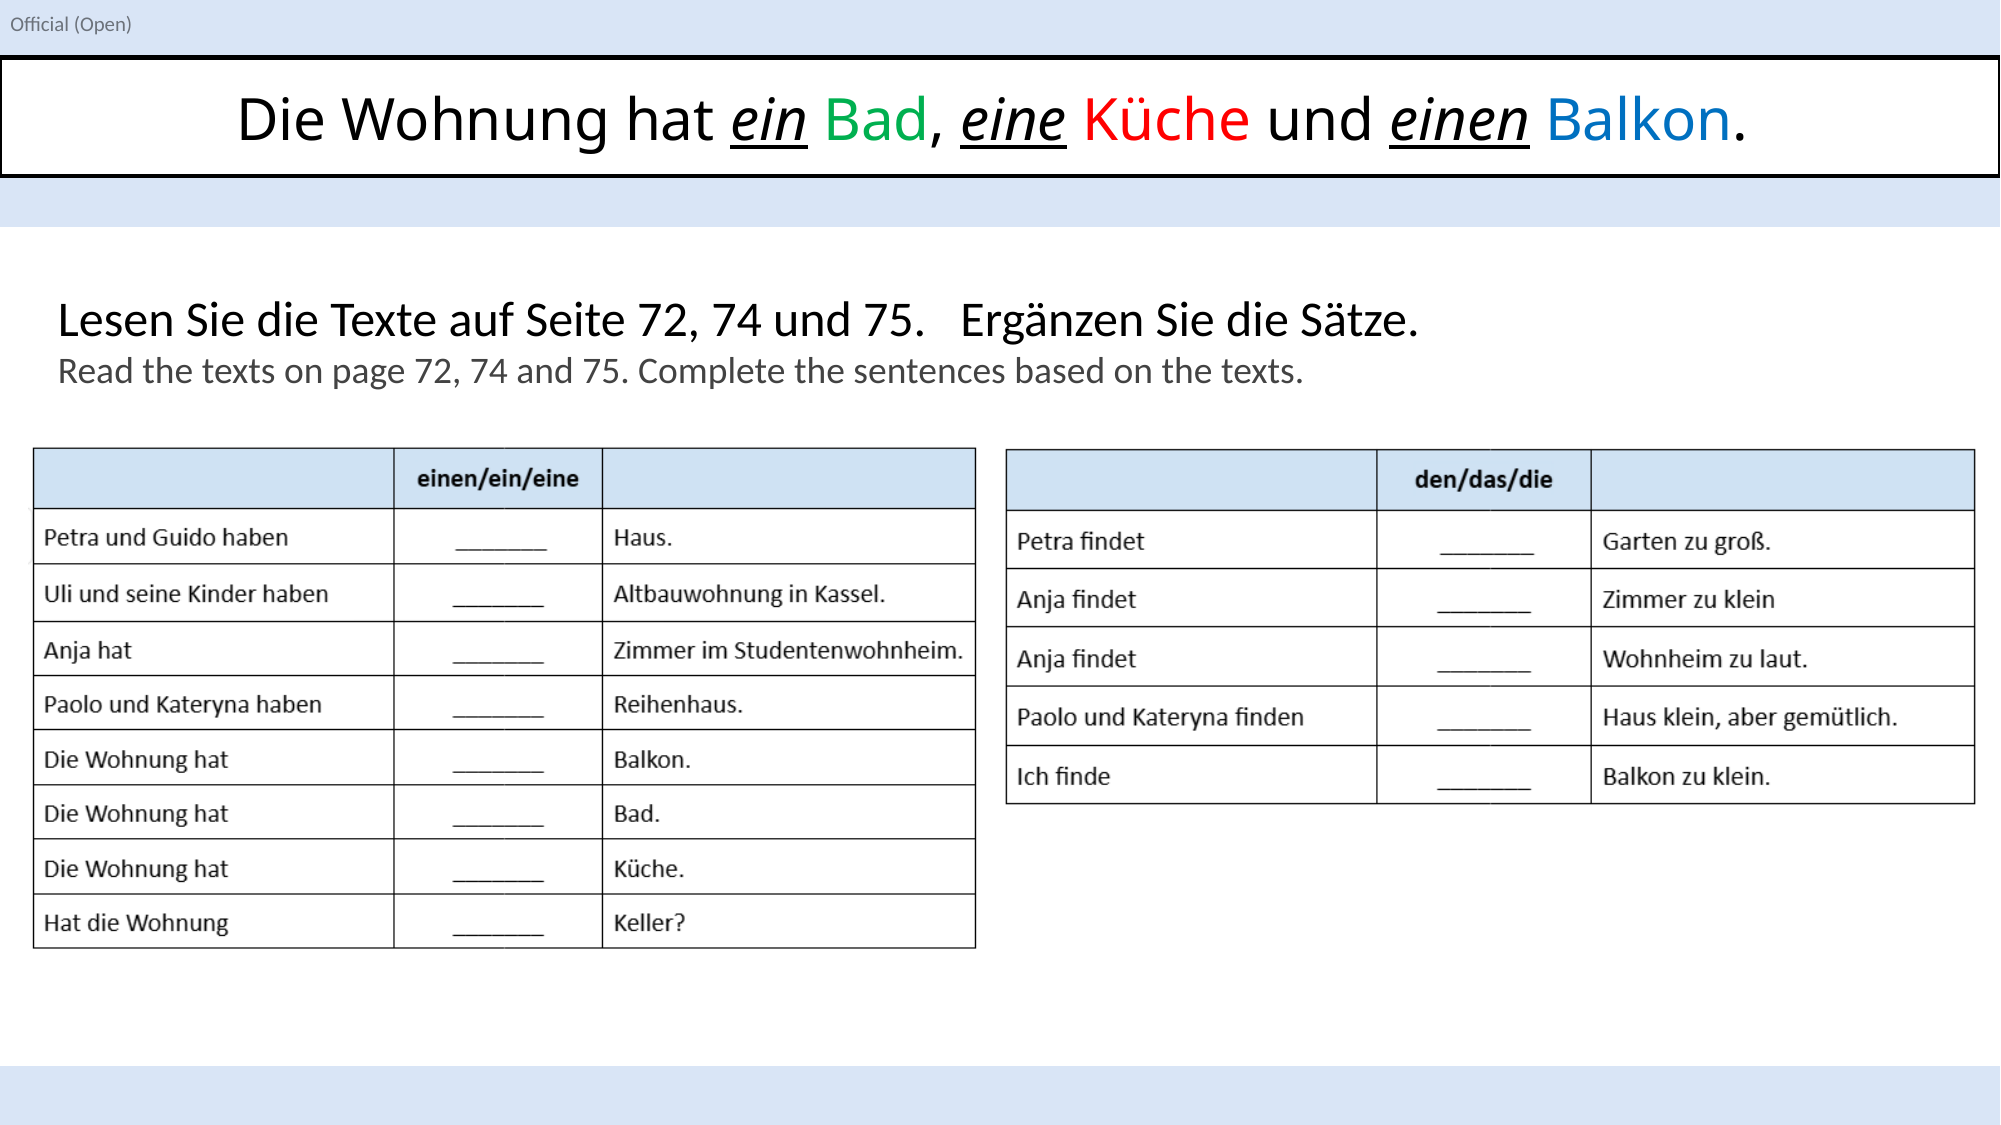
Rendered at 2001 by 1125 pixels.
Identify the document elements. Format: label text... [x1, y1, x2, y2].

text_box Lesen Sie die Texte auf Seite 72, 74 und 75. Ergänzen Sie die Sätze. Read the texts on page 72, 74 and 75. Complete the sentences based on the texts. [43, 279, 1491, 399]
picture [1002, 444, 1978, 807]
picture [28, 444, 980, 950]
text_box Die Wohnung hat ein Bad, eine Küche und einen Balkon. [0, 57, 2000, 177]
text_box ß [0, 227, 2000, 1066]
